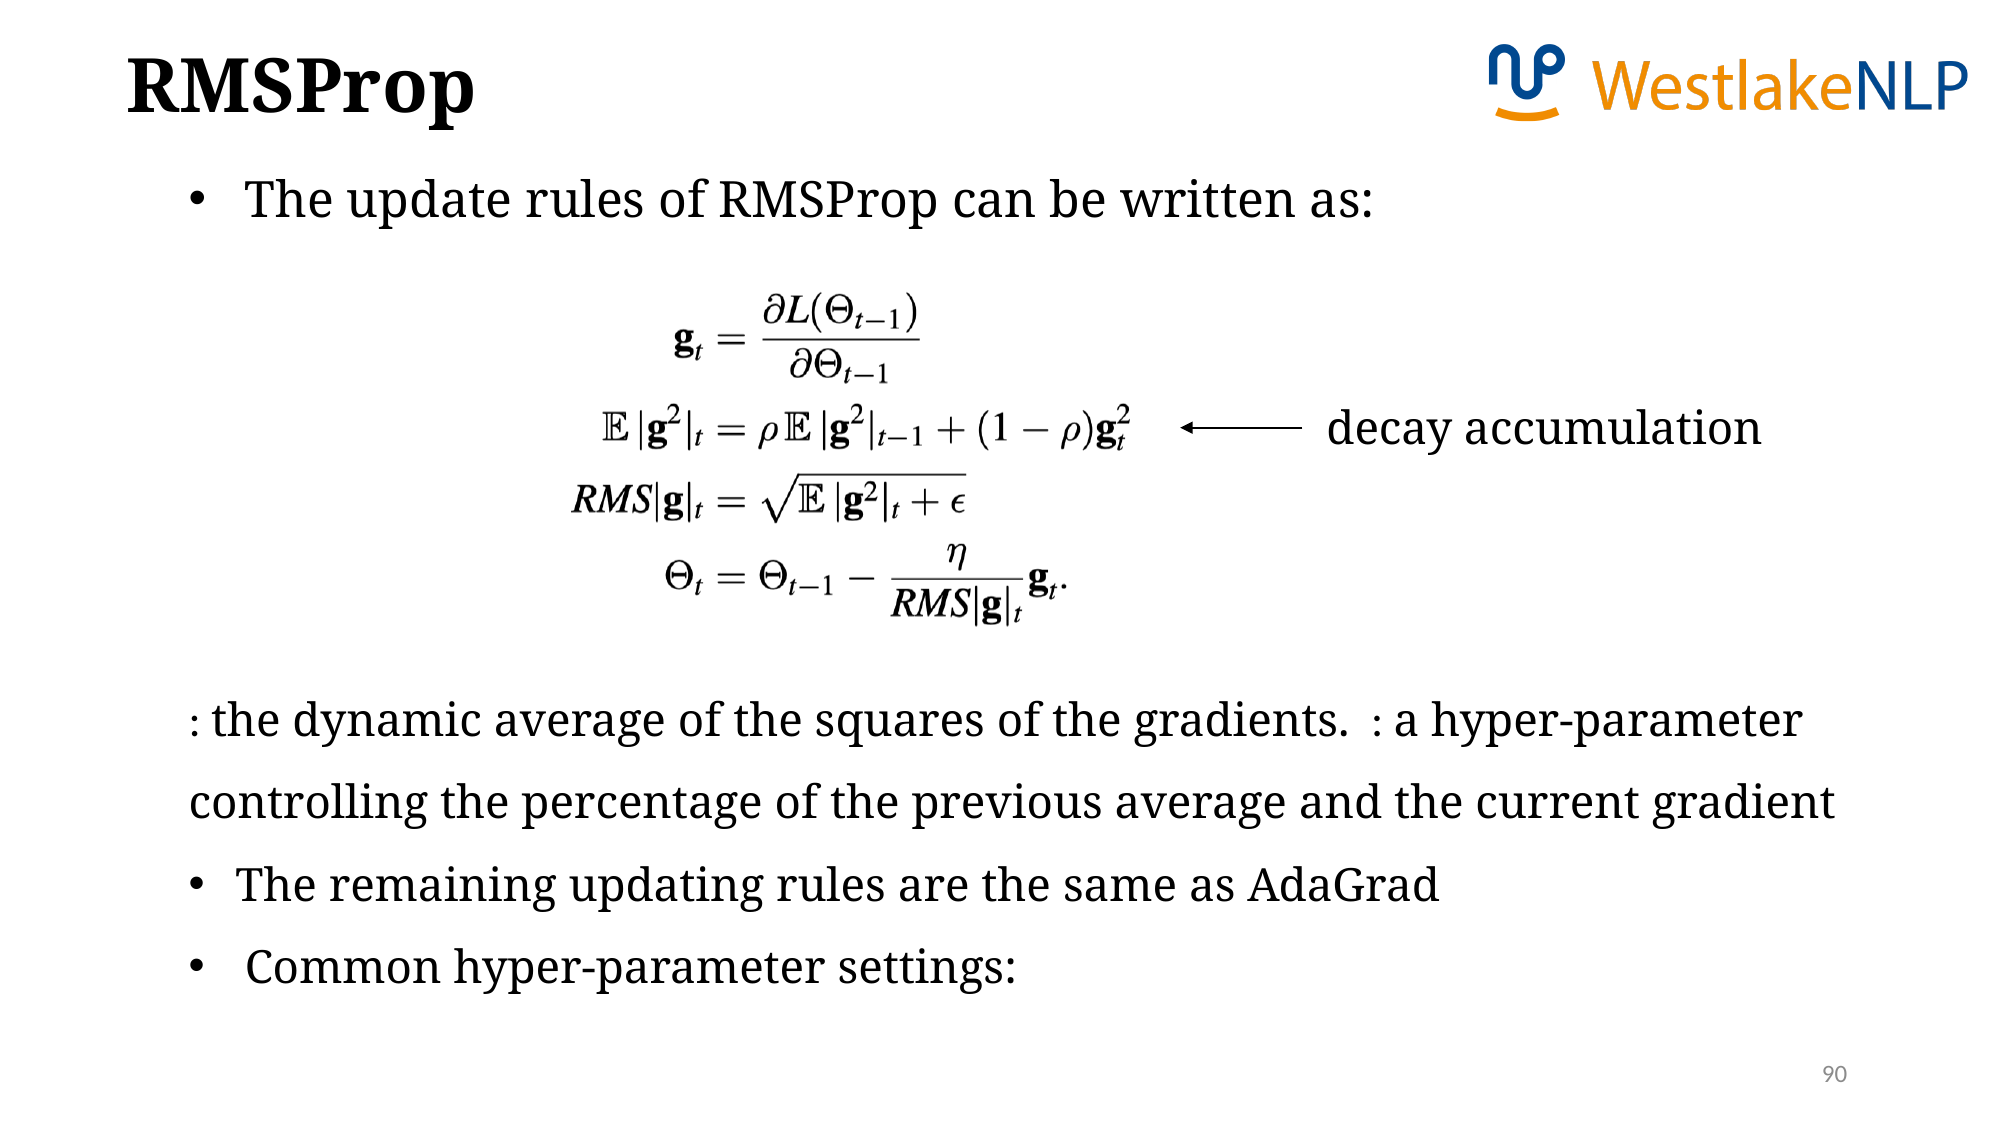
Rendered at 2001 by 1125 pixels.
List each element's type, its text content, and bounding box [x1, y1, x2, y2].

picture [1459, 0, 2000, 170]
slide_number 90 [1412, 1042, 1863, 1103]
picture [545, 277, 1142, 641]
text_box RMSProp [111, 30, 1325, 135]
text_box decay accumulation [1311, 391, 1778, 461]
text_box The update rules of RMSProp can be written as: [173, 129, 1718, 235]
